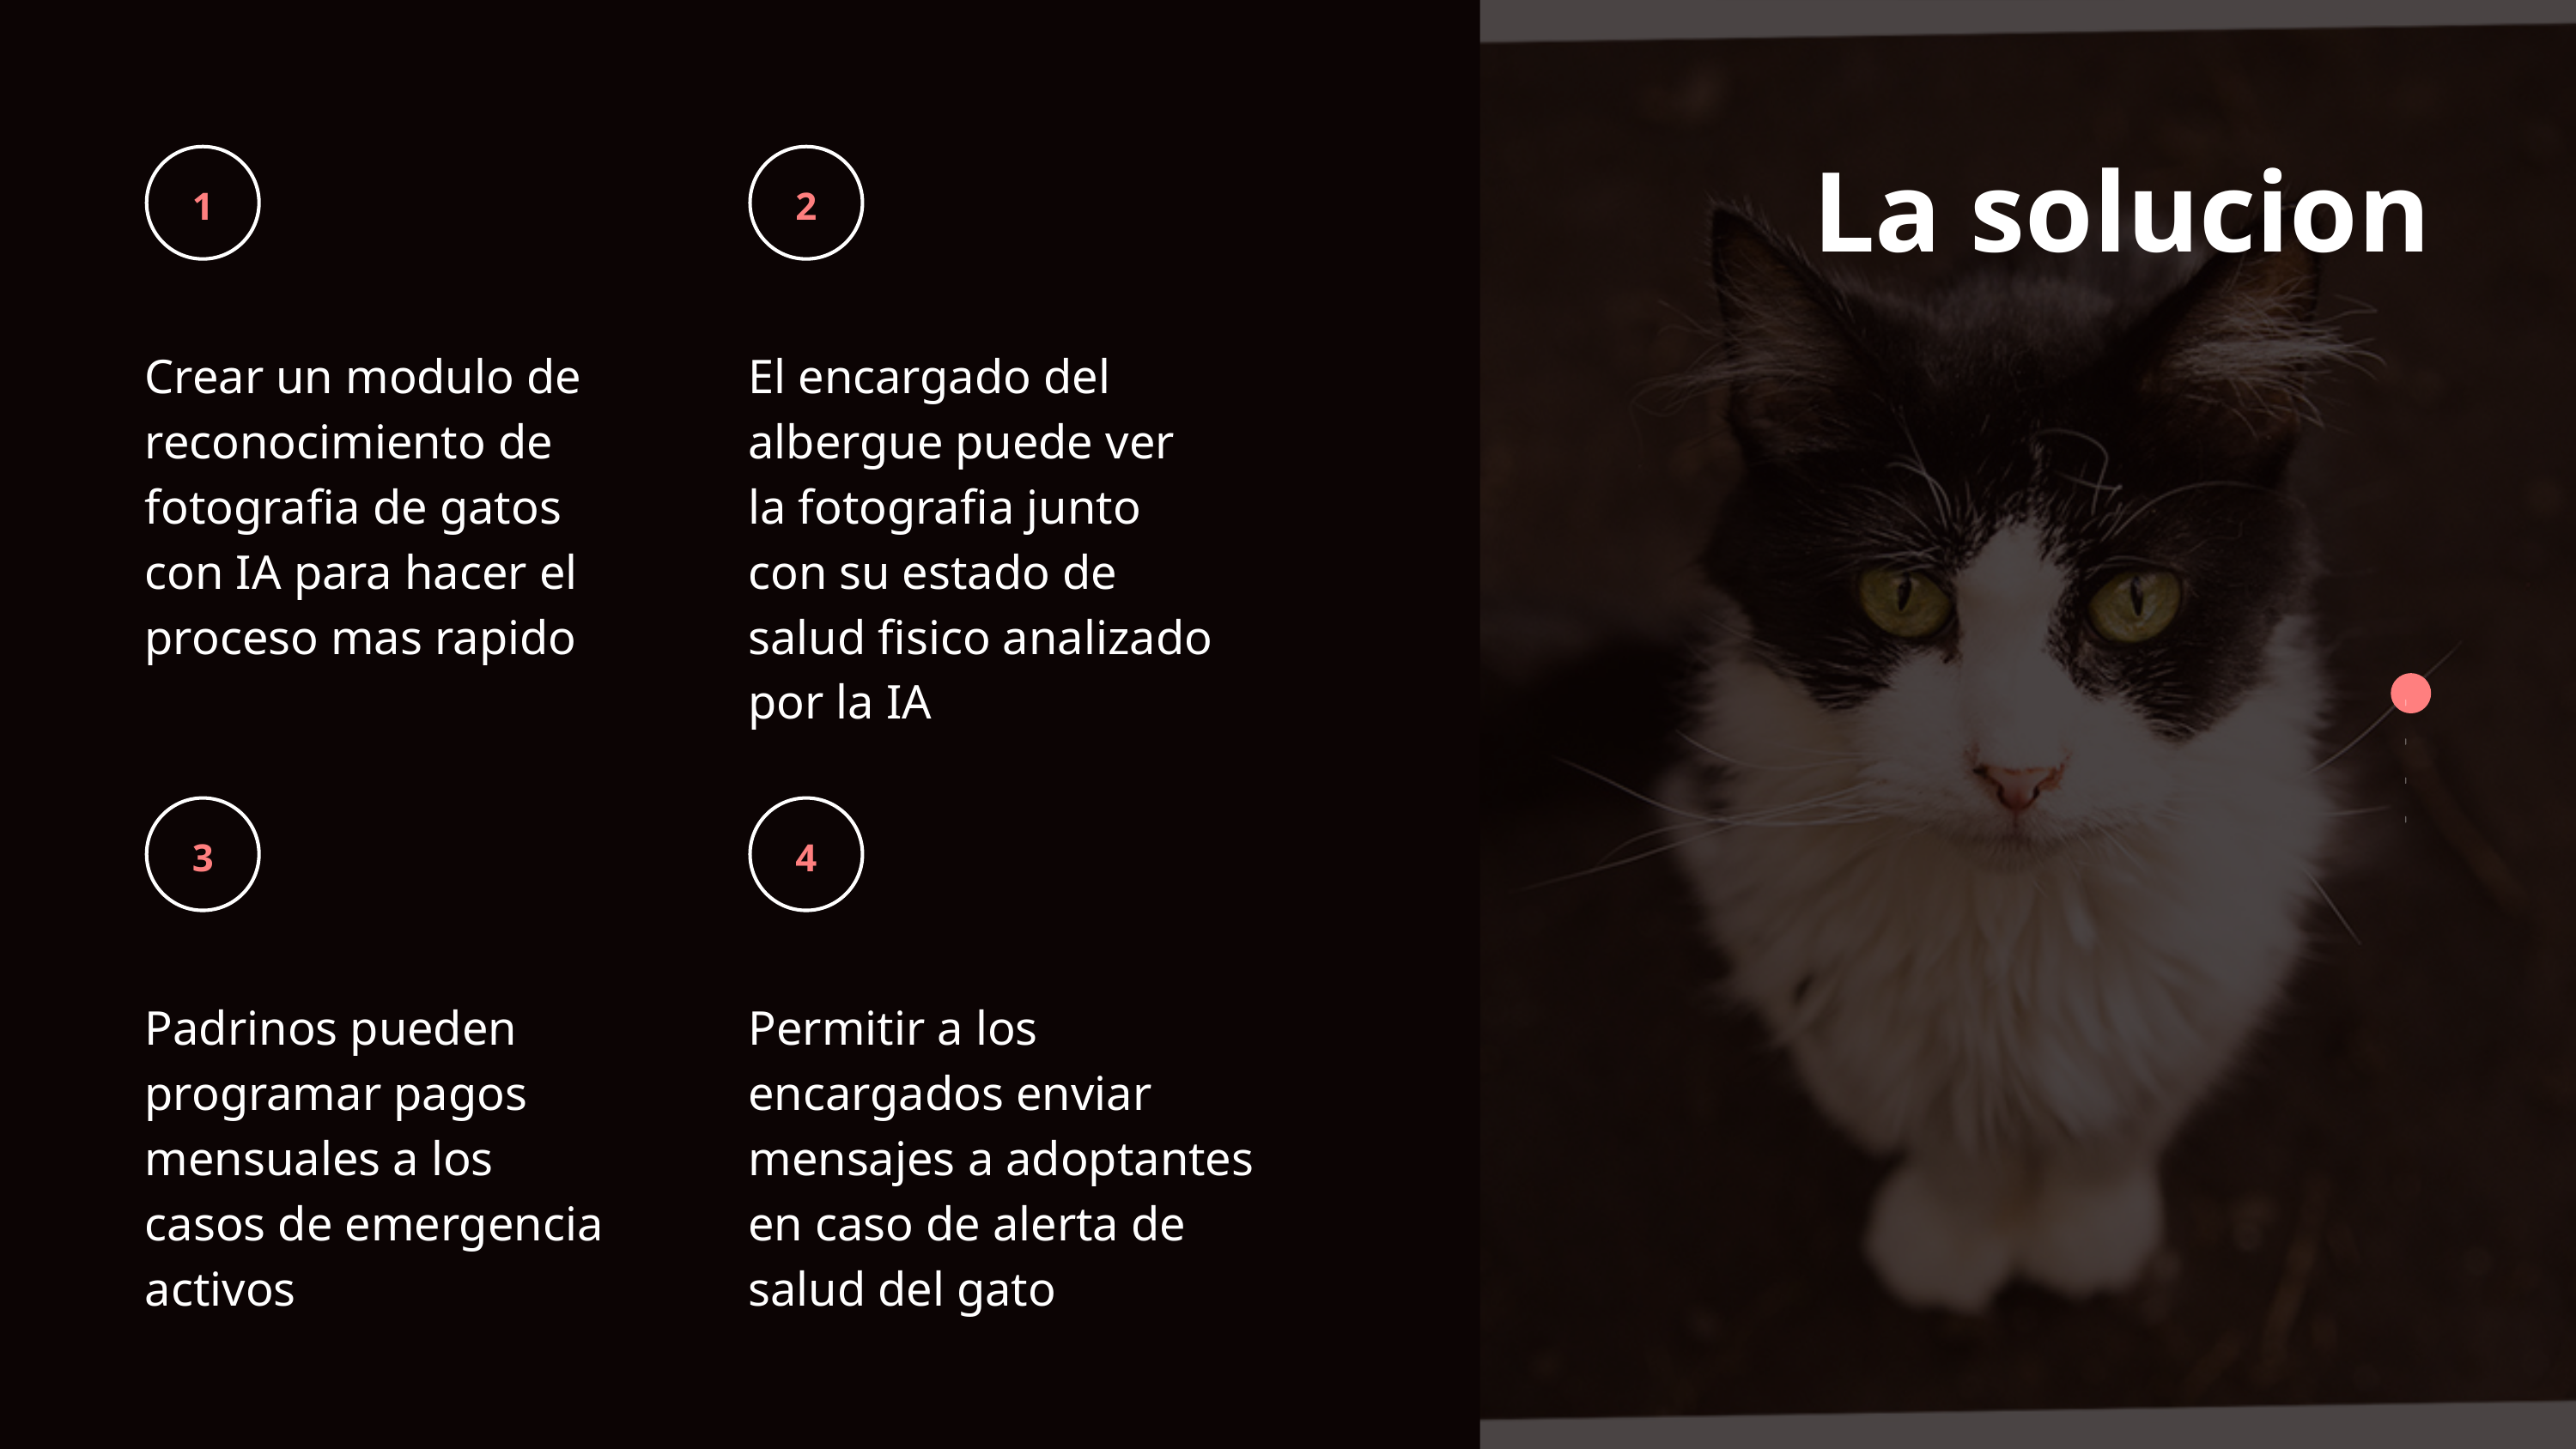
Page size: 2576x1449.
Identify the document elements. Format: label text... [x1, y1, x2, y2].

text_box Padrinos pueden programar pagos mensuales a los casos de emergencia activos [144, 989, 621, 1315]
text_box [144, 144, 261, 261]
text_box [1479, 0, 2576, 1449]
text_box La solucion [1636, 153, 2432, 275]
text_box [144, 796, 261, 912]
text_box Permitir a los encargados enviar mensajes a adoptantes en caso de alerta de salud del gato [748, 989, 1288, 1315]
text_box Crear un modulo de reconocimiento de fotografia de gatos con IA para hacer el proceso mas rapido [144, 337, 621, 664]
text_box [748, 144, 865, 261]
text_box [2391, 625, 2432, 823]
text_box El encargado del albergue puede ver la fotografia junto con su estado de salud fisico analizado por la IA [748, 337, 1224, 729]
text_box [748, 796, 865, 912]
